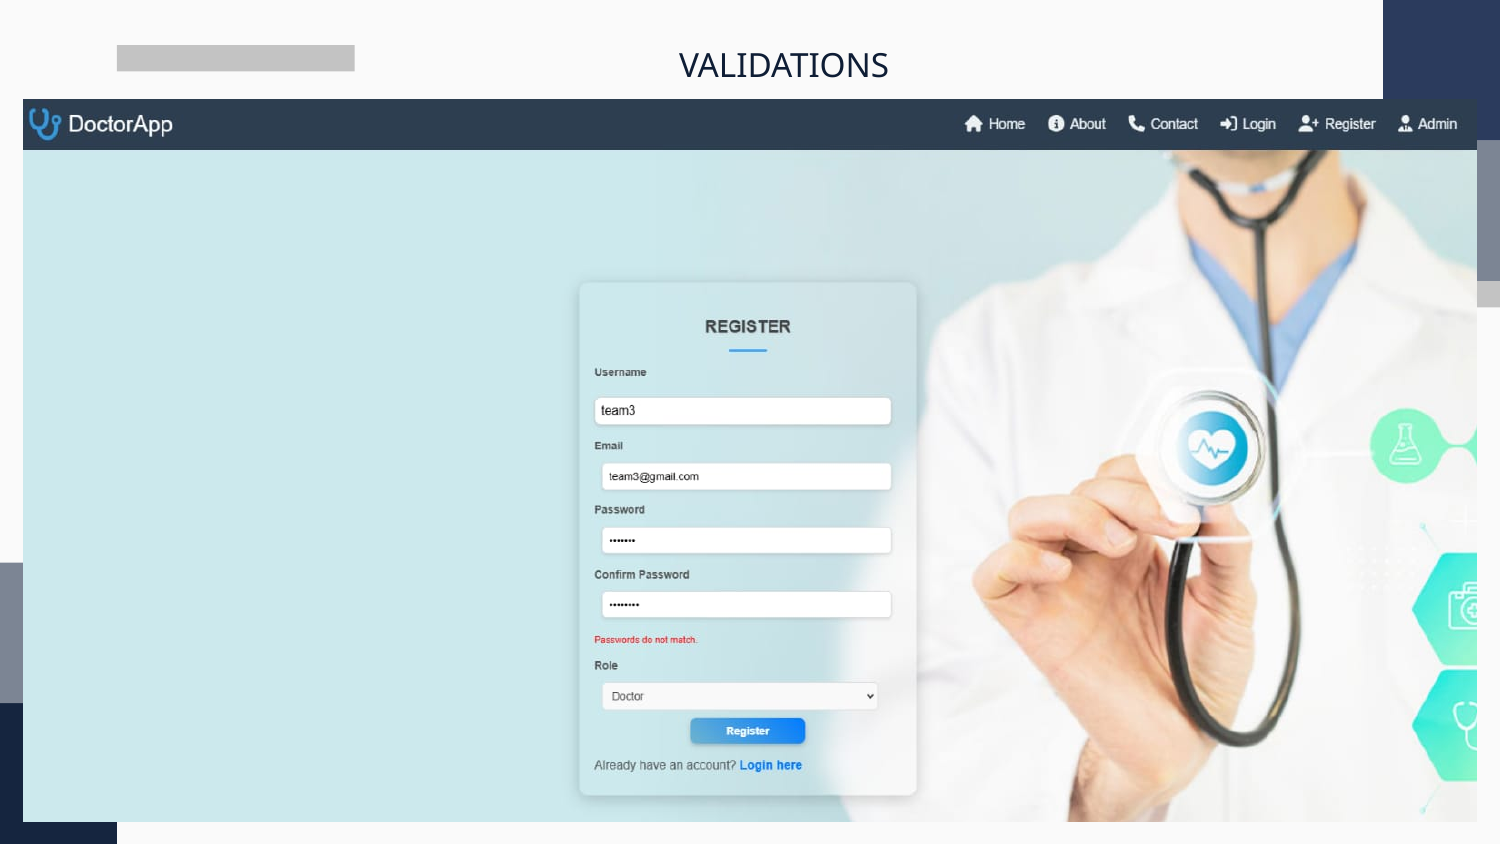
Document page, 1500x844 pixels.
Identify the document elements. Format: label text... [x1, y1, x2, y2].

title VALIDATIONS [664, 29, 1020, 97]
picture [23, 98, 1477, 823]
